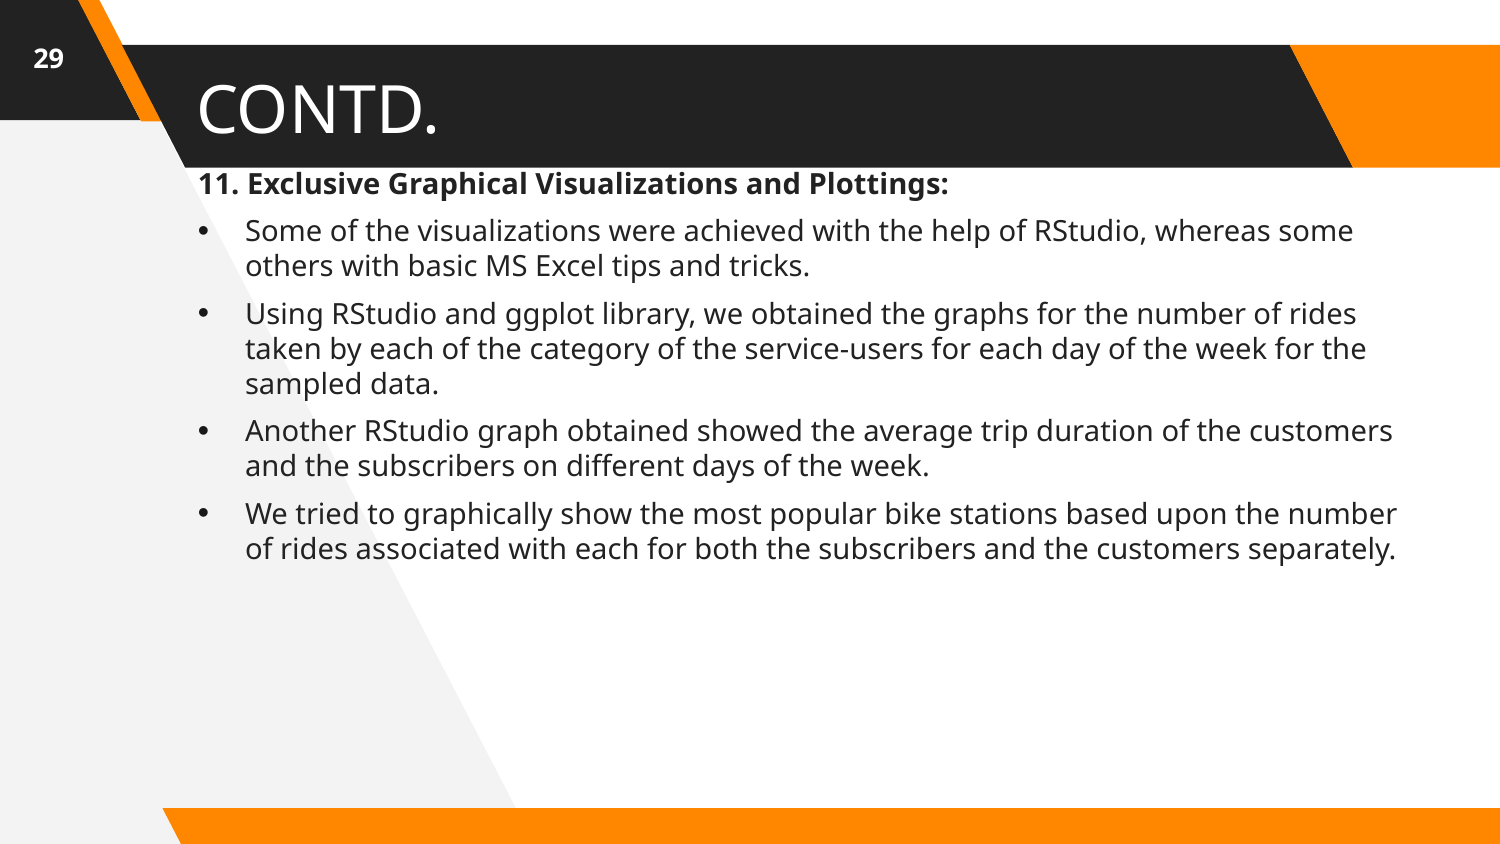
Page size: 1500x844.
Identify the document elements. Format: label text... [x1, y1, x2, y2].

slide_number 29 [0, 0, 98, 121]
list 11. Exclusive Graphical Visualizations and Plottings: Some of the visualizations were achieved with the help of RStudio, whereas some others with basic MS Excel tips and tricks. Using RStudio and ggplot library, we obtained the graphs for the number of rides taken by each of the category of the service-users for each day of the week for the sampled data. Another RStudio graph obtained showed the average trip duration of the customers and the subscribers on different days of the week. We tried to graphically show the most popular bike stations based upon the number of rides associated with each for both the subscribers and the customers separately. [183, 150, 1414, 788]
title CONTD. [181, 45, 1285, 169]
